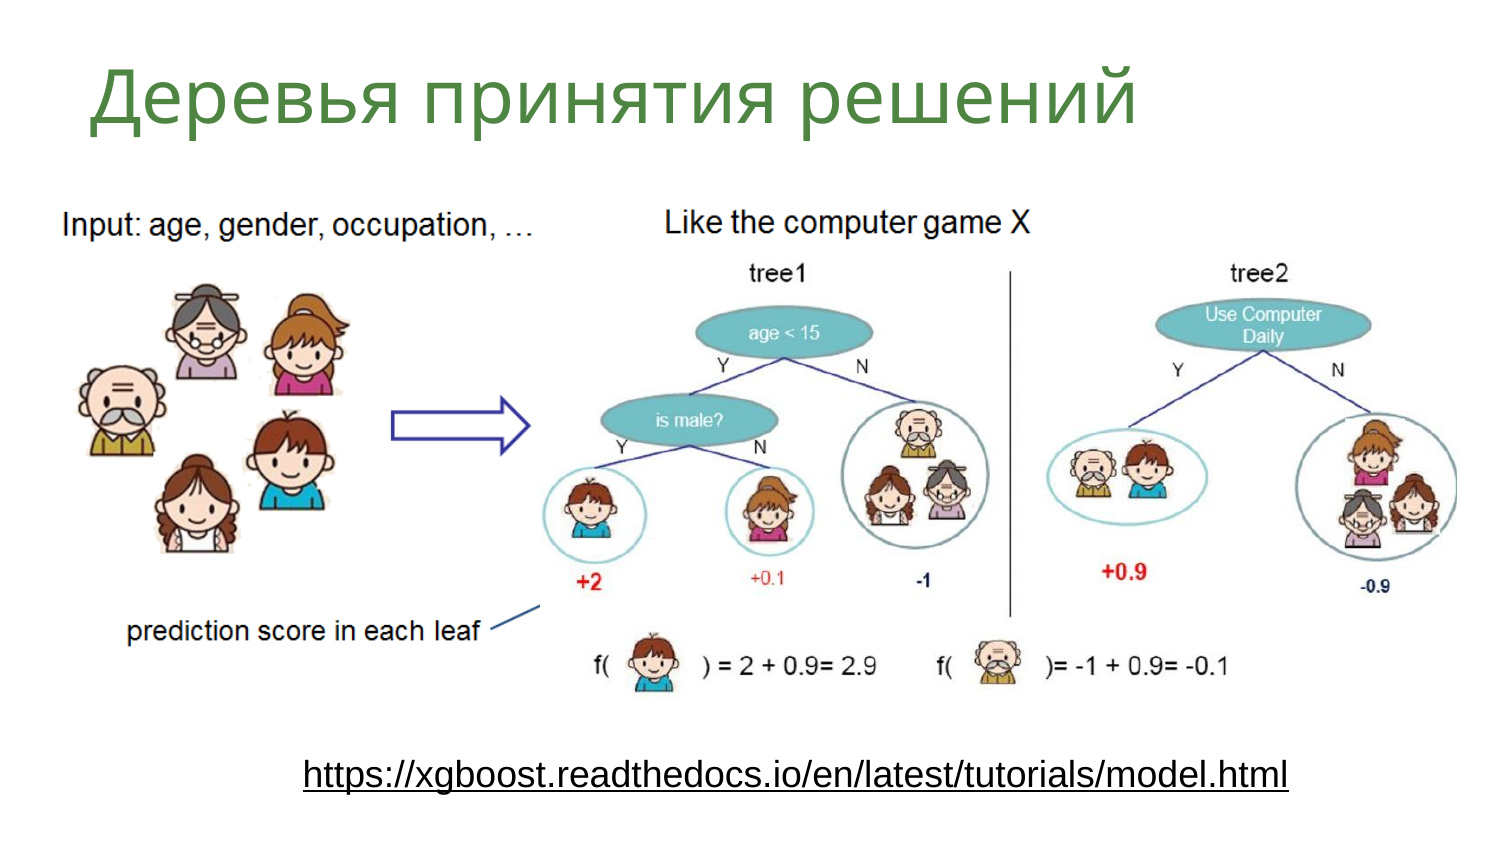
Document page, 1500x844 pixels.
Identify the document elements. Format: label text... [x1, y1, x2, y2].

text_box https://xgboost.readthedocs.io/en/latest/tutorials/model.html [288, 742, 1380, 803]
picture [40, 193, 1457, 701]
title Деревья принятия решений [75, 27, 1425, 154]
